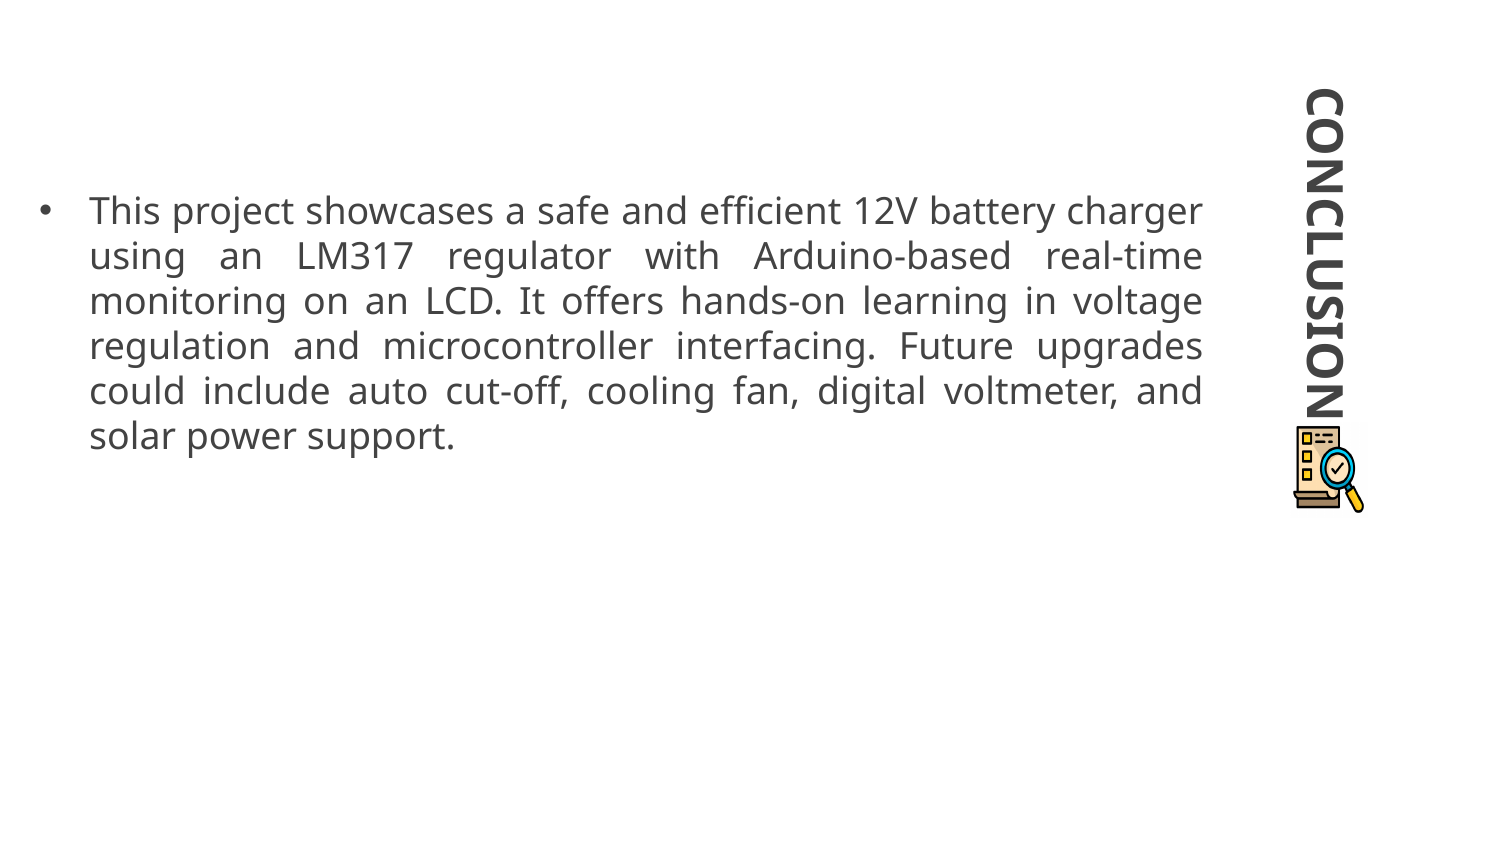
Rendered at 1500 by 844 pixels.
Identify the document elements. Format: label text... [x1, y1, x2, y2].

picture [1290, 422, 1369, 519]
title CONCLUSION [1287, 71, 1368, 424]
subtitle This project showcases a safe and efficient 12V battery charger using an LM317 regulator with Arduino-based real-time monitoring on an LCD. It offers hands-on learning in voltage regulation and microcontroller interfacing. Future upgrades could include auto cut-off, cooling fan, digital voltmeter, and solar power support. [0, 172, 1219, 723]
